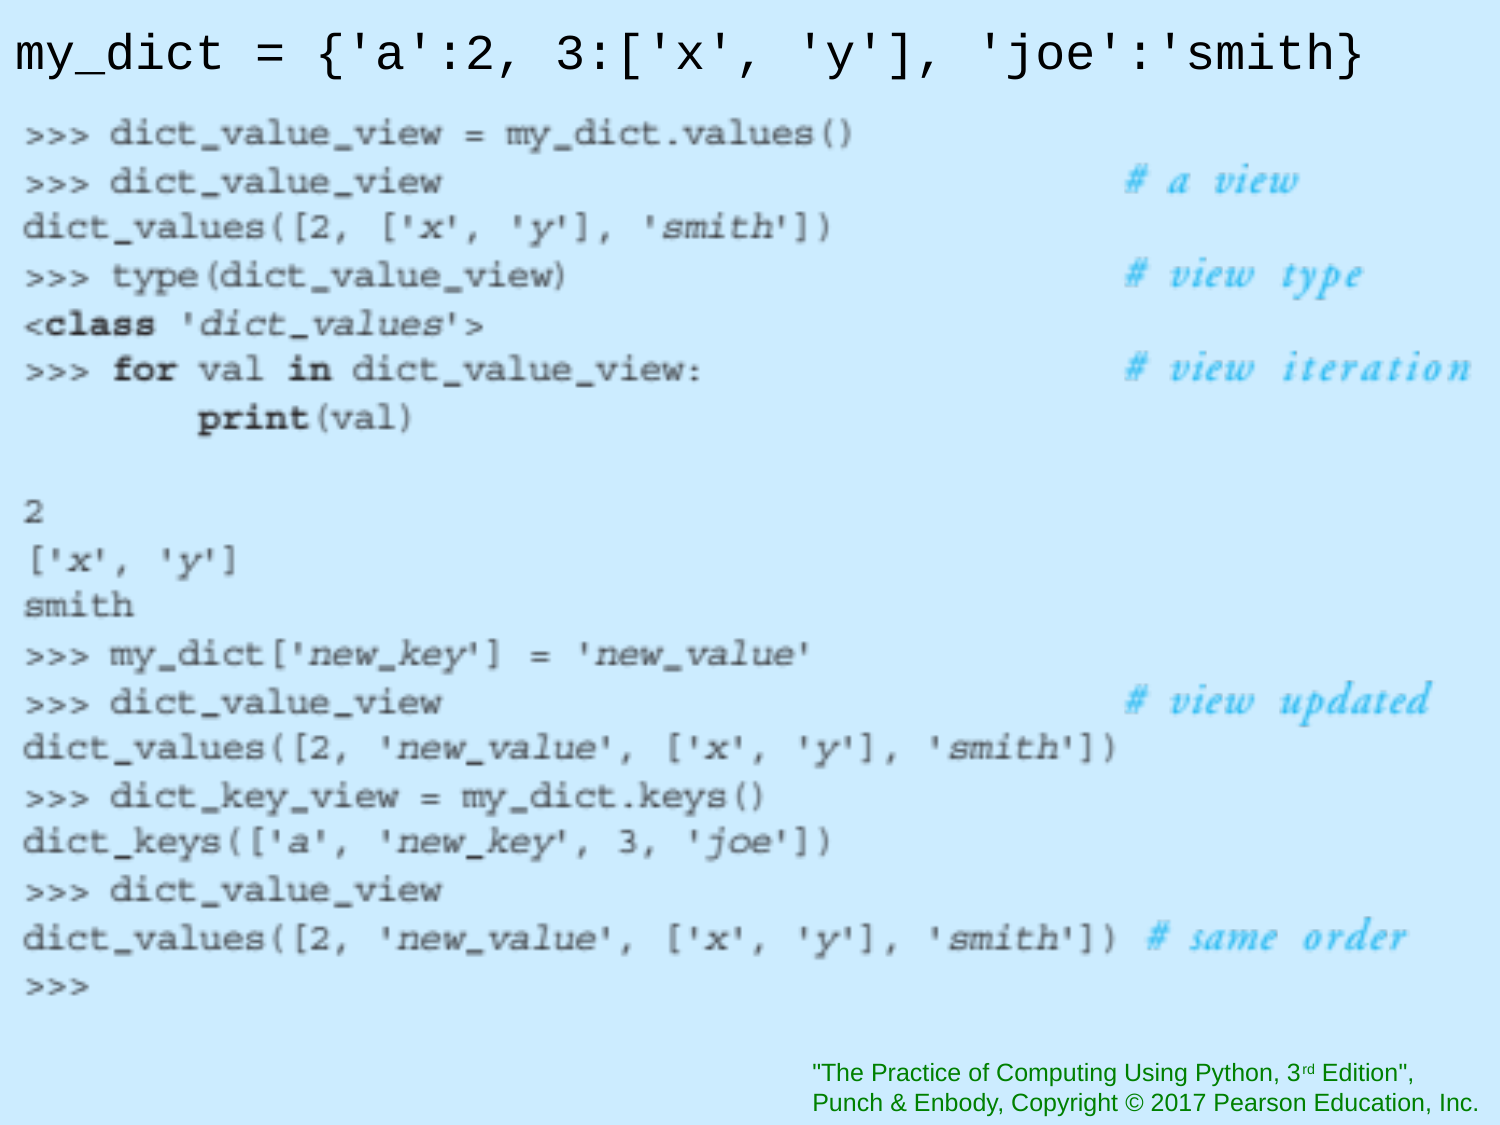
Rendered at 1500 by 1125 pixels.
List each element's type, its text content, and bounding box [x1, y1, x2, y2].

picture [12, 113, 1500, 1019]
list my_dict = {'a':2, 3:['x', 'y'], 'joe':'smith} [0, 12, 1500, 1050]
